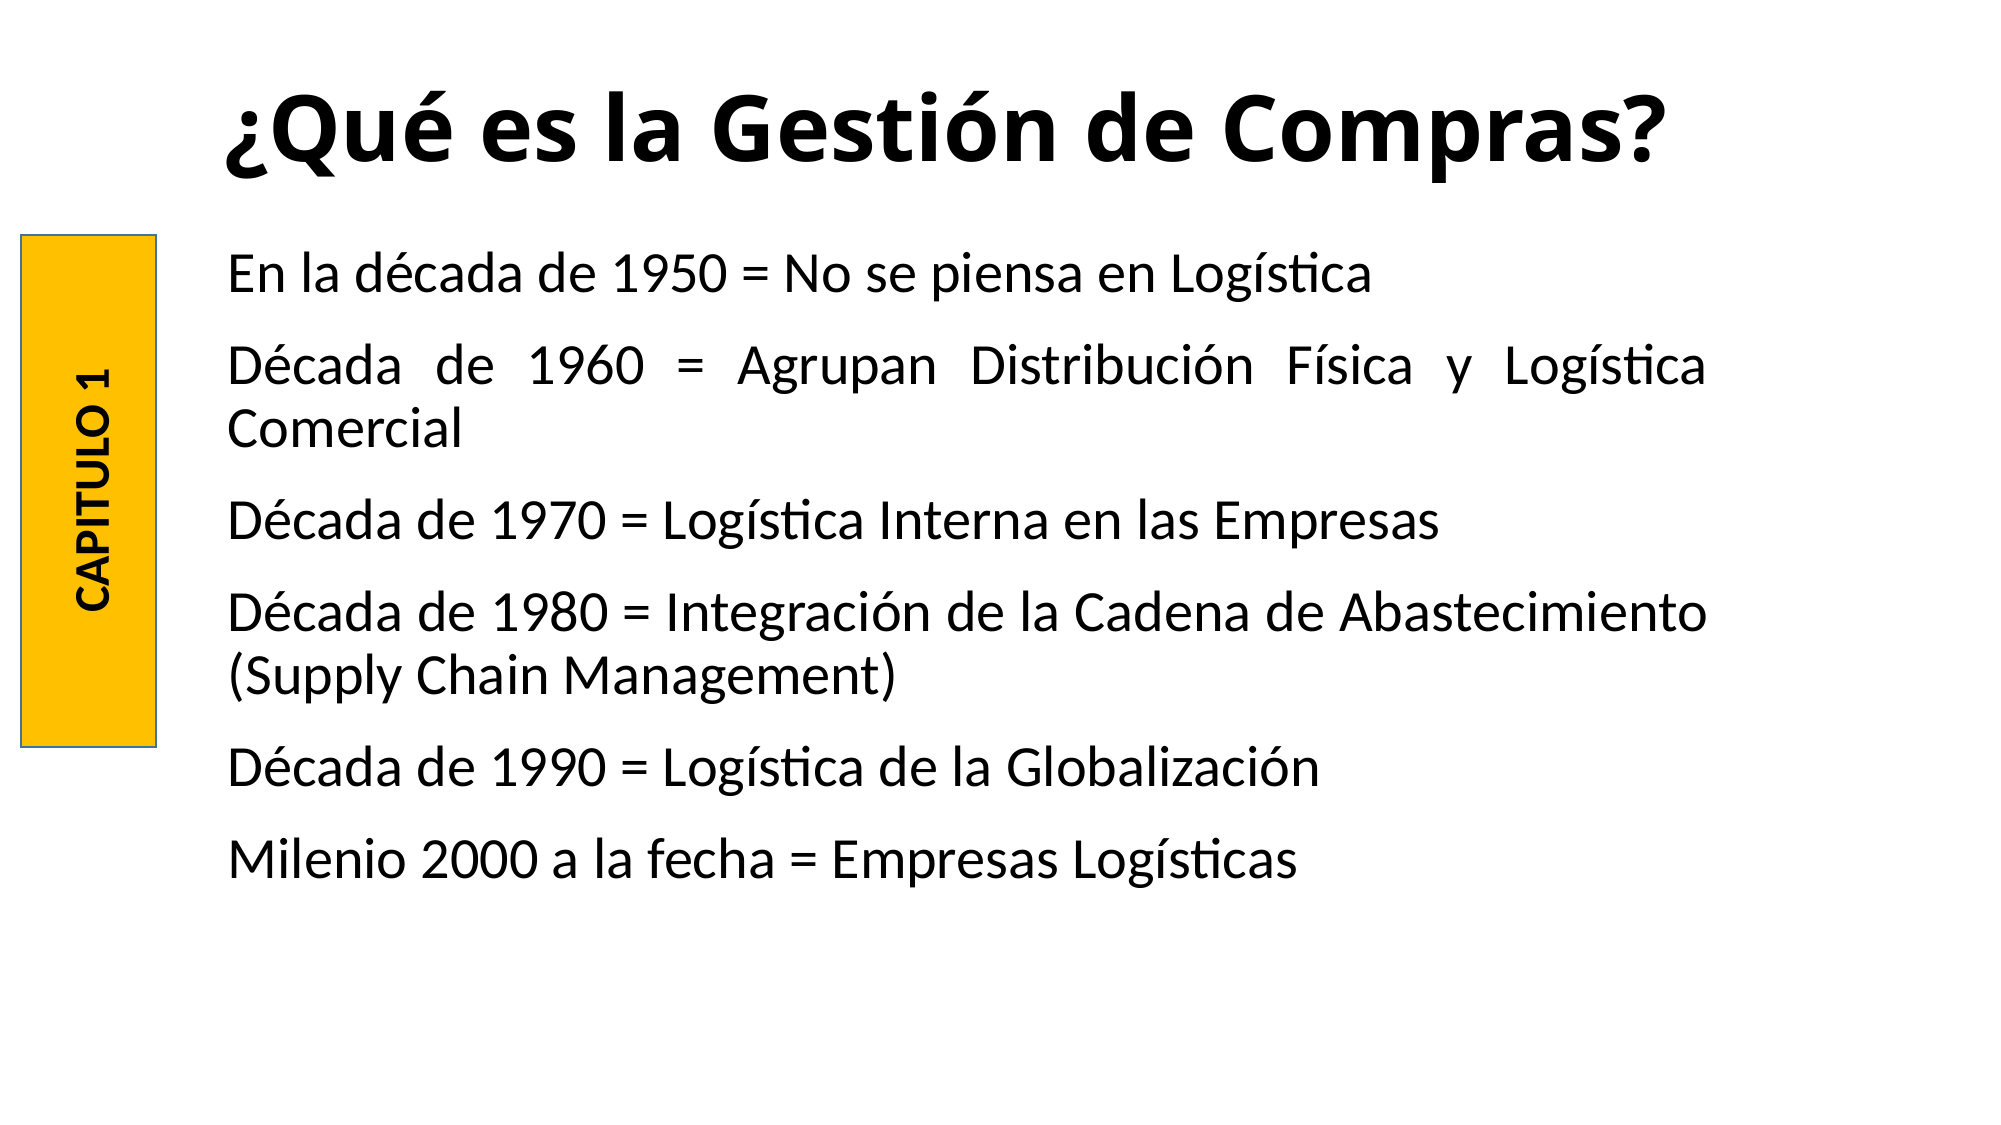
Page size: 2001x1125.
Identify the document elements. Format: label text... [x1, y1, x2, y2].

text_box En la década de 1950 = No se piensa en Logística Década de 1960 = Agrupan Distribución Física y Logística Comercial Década de 1970 = Logística Interna en las Empresas Década de 1980 = Integración de la Cadena de Abastecimiento (Supply Chain Management) Década de 1990 = Logística de la Globalización Milenio 2000 a la fecha = Empresas Logísticas [213, 234, 1724, 951]
text_box CAPITULO 1 [20, 234, 157, 748]
text_box ¿Qué es la Gestión de Compras? [209, 75, 1809, 194]
